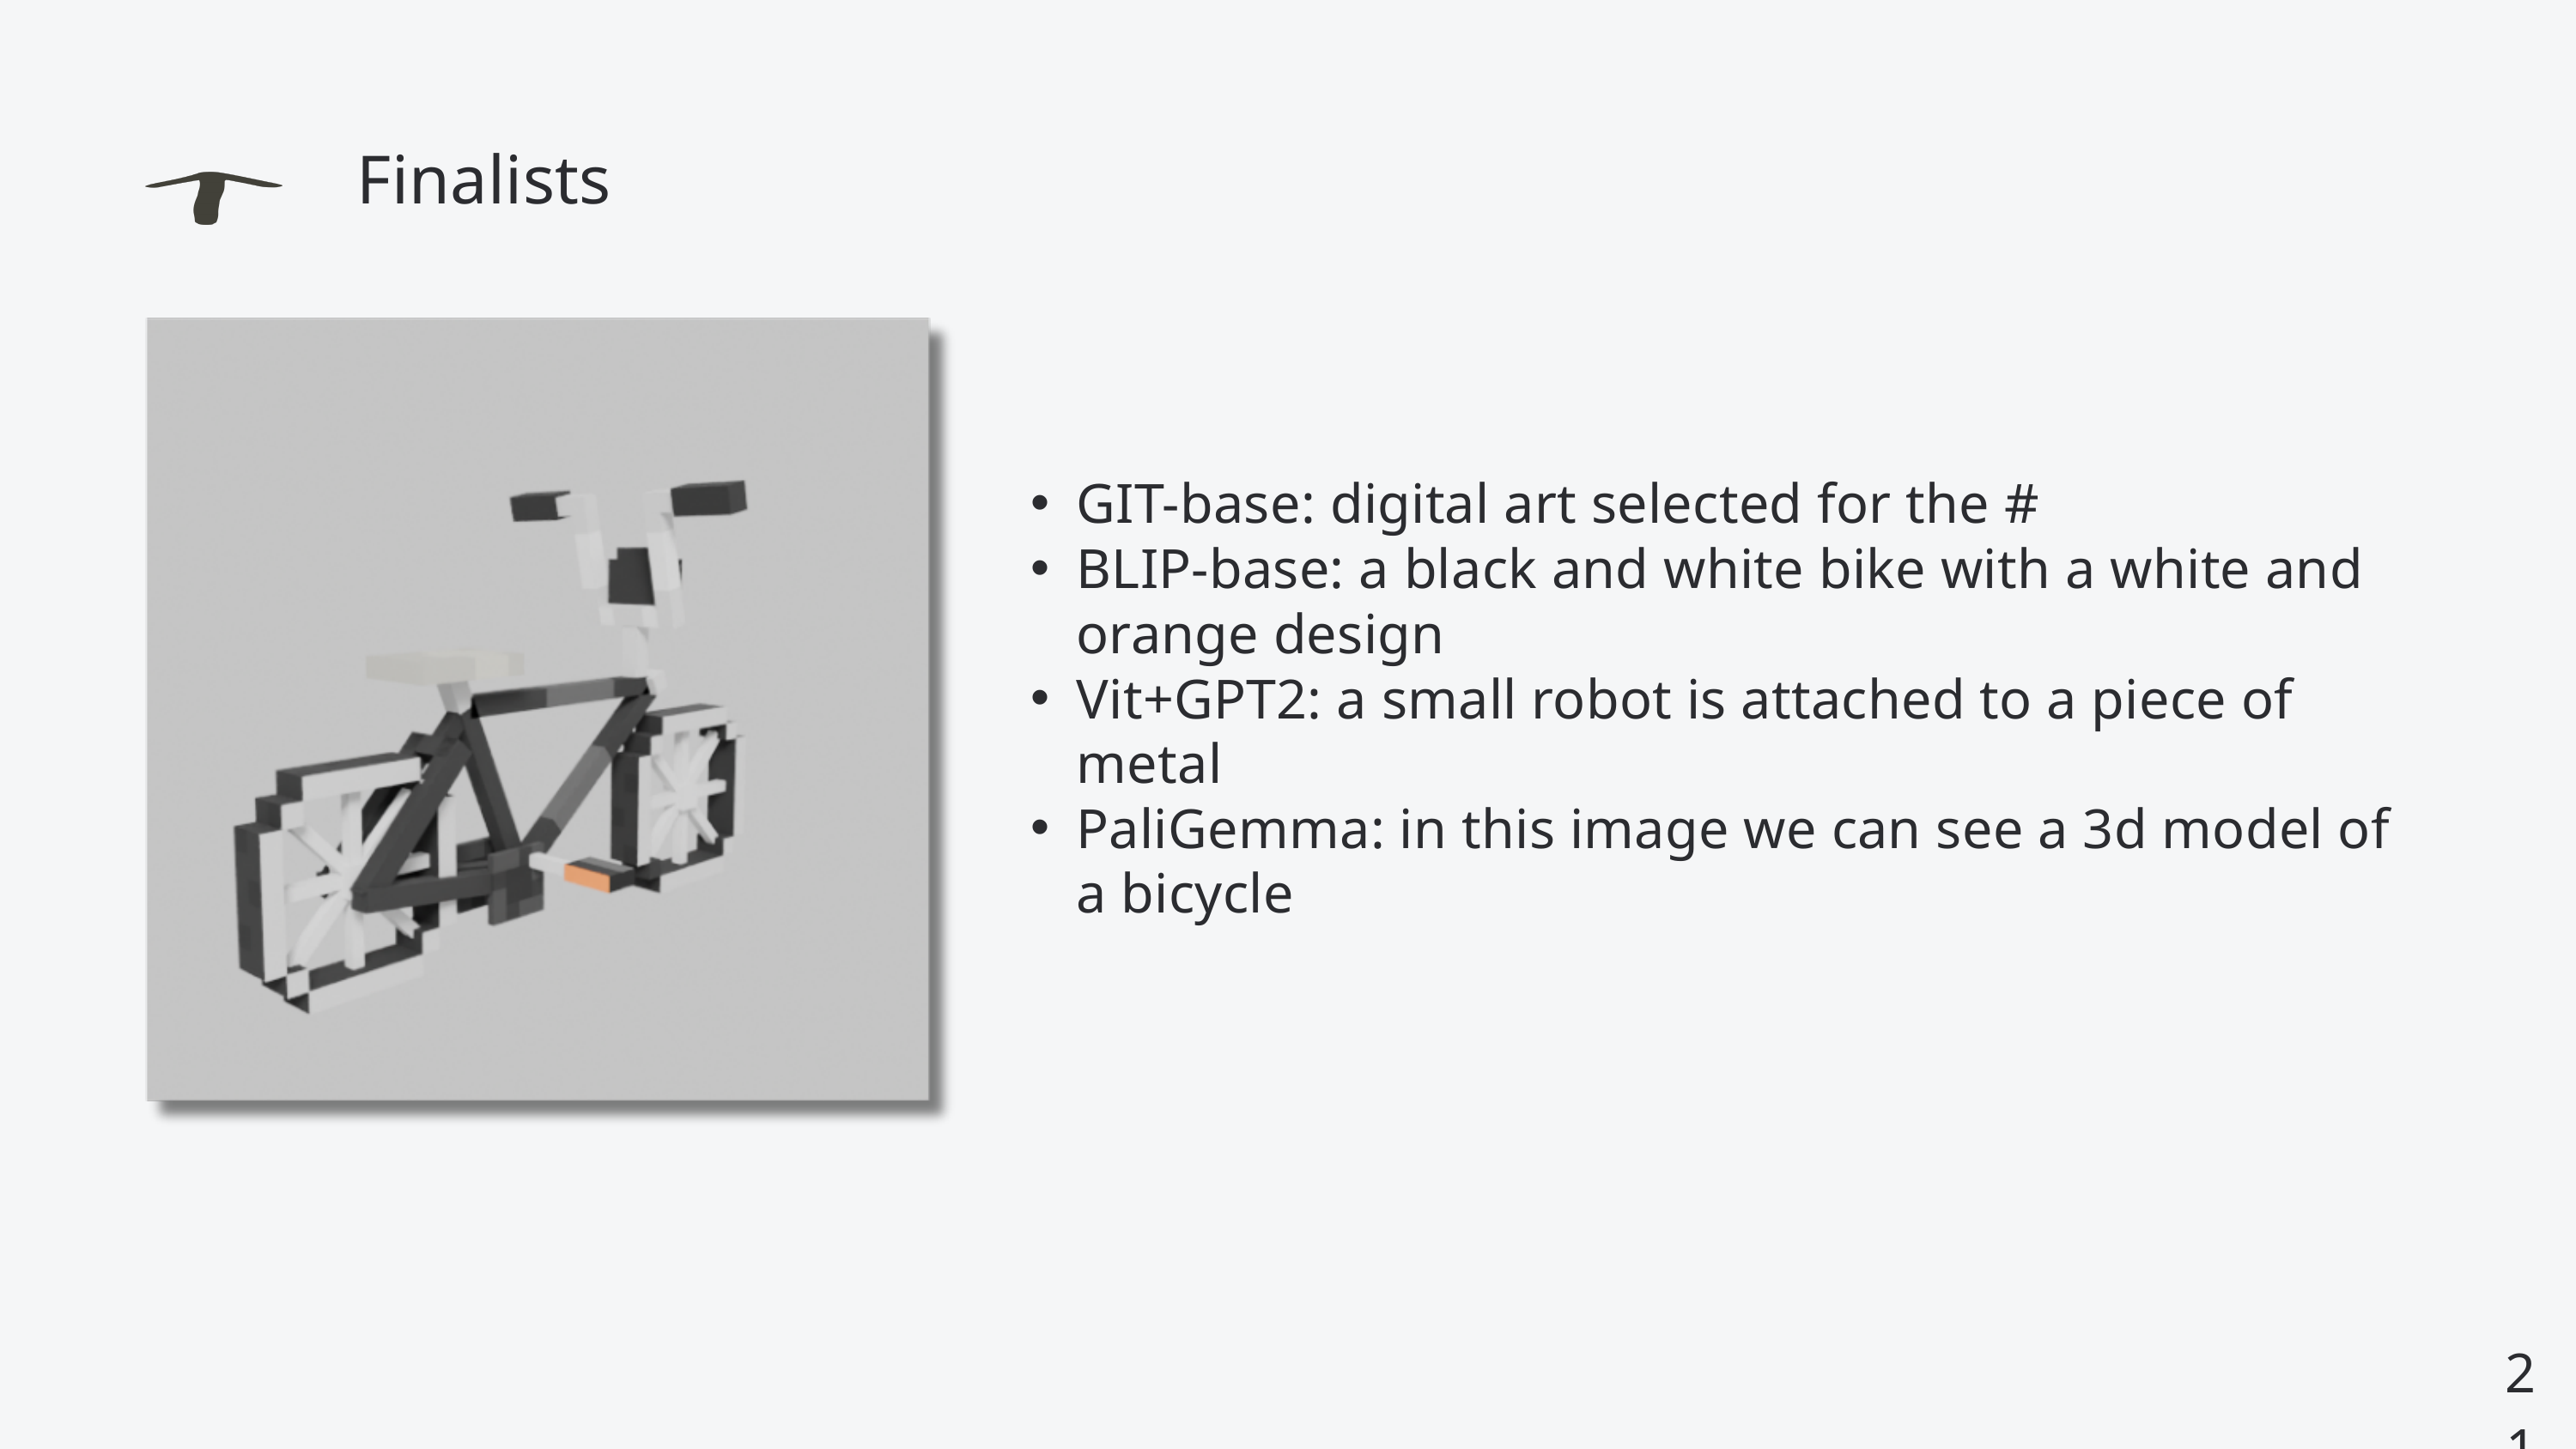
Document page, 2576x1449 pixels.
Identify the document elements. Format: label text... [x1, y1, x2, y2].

text_box GIT-base: digital art selected for the # BLIP-base: a black and white bike with a white and orange design Vit+GPT2: a small robot is attached to a piece of metal PaliGemma: in this image we can see a 3d model of a bicycle [984, 470, 2432, 925]
text_box 21 [2497, 1327, 2545, 1449]
text_box [144, 317, 959, 1131]
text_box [144, 144, 819, 225]
